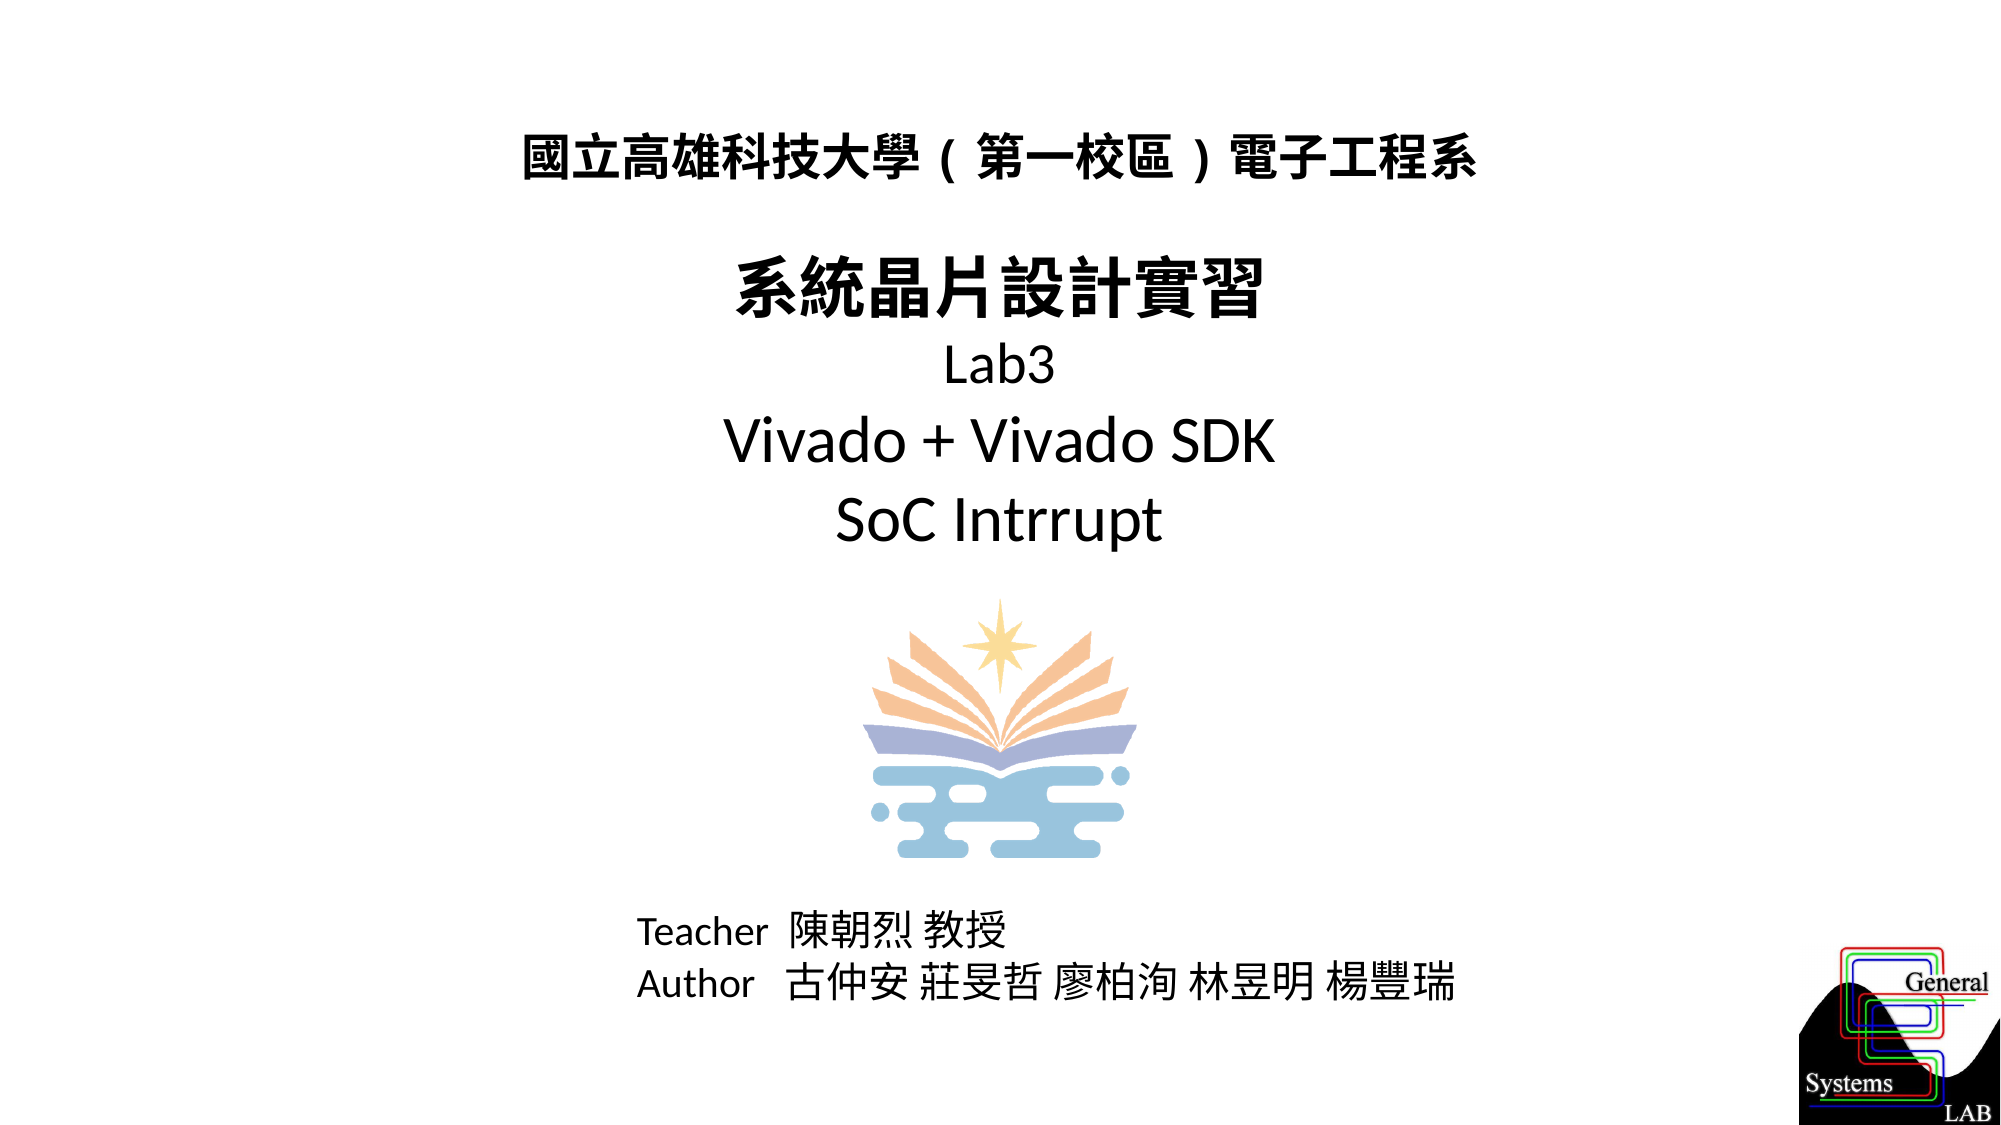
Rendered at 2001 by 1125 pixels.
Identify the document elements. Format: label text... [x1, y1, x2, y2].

picture [1799, 943, 2001, 1125]
text_box 國立高雄科技大學(第一校區)電子工程系 系統晶片設計實習 Lab3 Vivado + Vivado SDK SoC Intrrupt [150, 137, 1850, 544]
text_box Teacher 陳朝烈 教授 Author 古仲安 莊旻哲 廖柏洵 林昱明 楊豐瑞 [621, 893, 1497, 1017]
